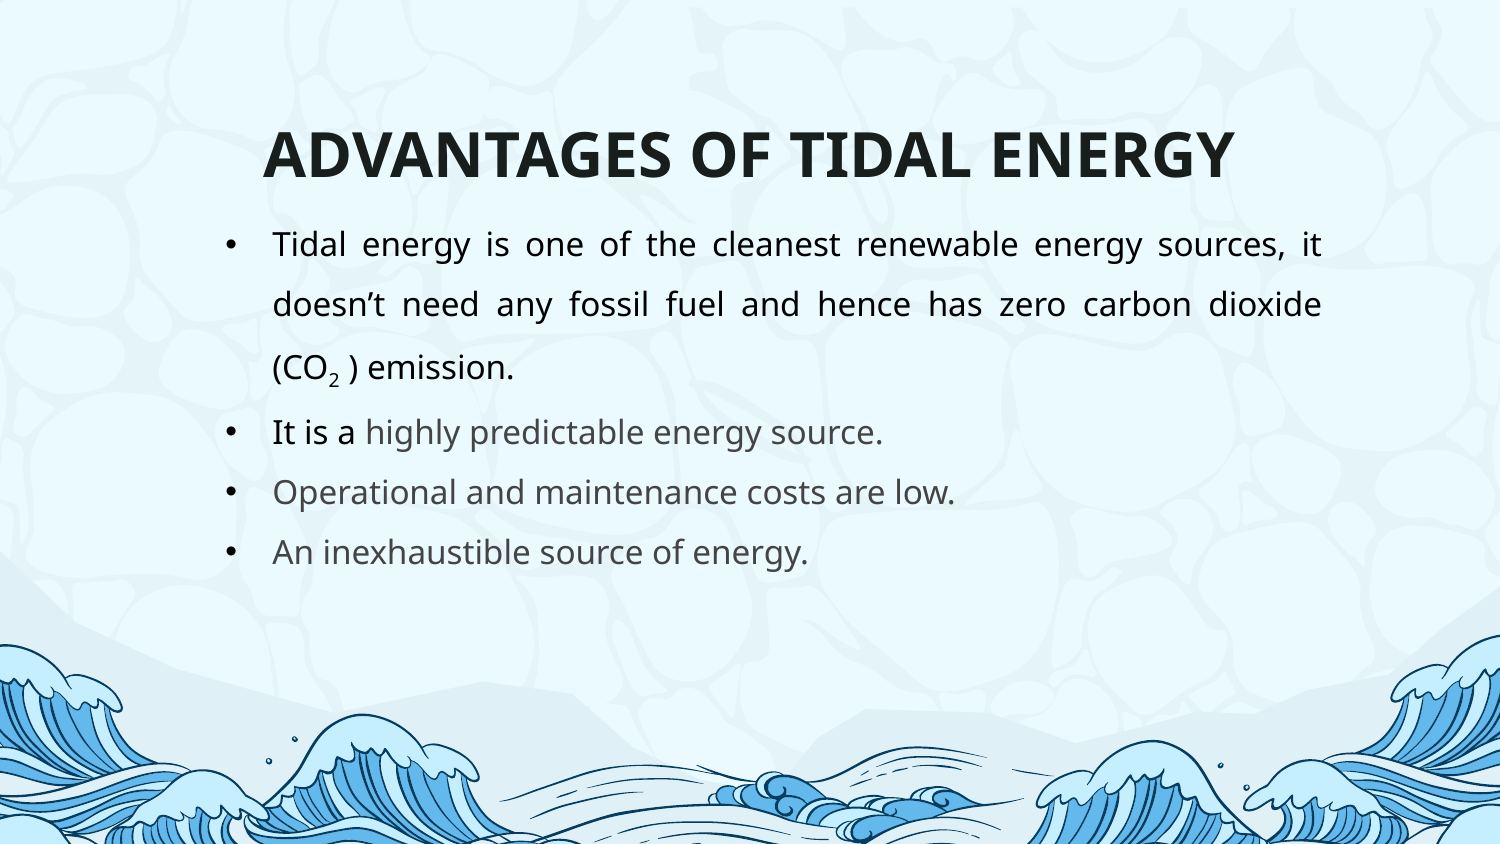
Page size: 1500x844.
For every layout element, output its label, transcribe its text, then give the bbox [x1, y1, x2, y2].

title ADVANTAGES OF TIDAL ENERGY [118, 88, 1382, 183]
text_box Tidal energy is one of the cleanest renewable energy sources, it doesn’t need any fossil fuel and hence has zero carbon dioxide (CO2 ) emission. It is a highly predictable energy source. Operational and maintenance costs are low. An inexhaustible source of energy. [210, 196, 1339, 684]
